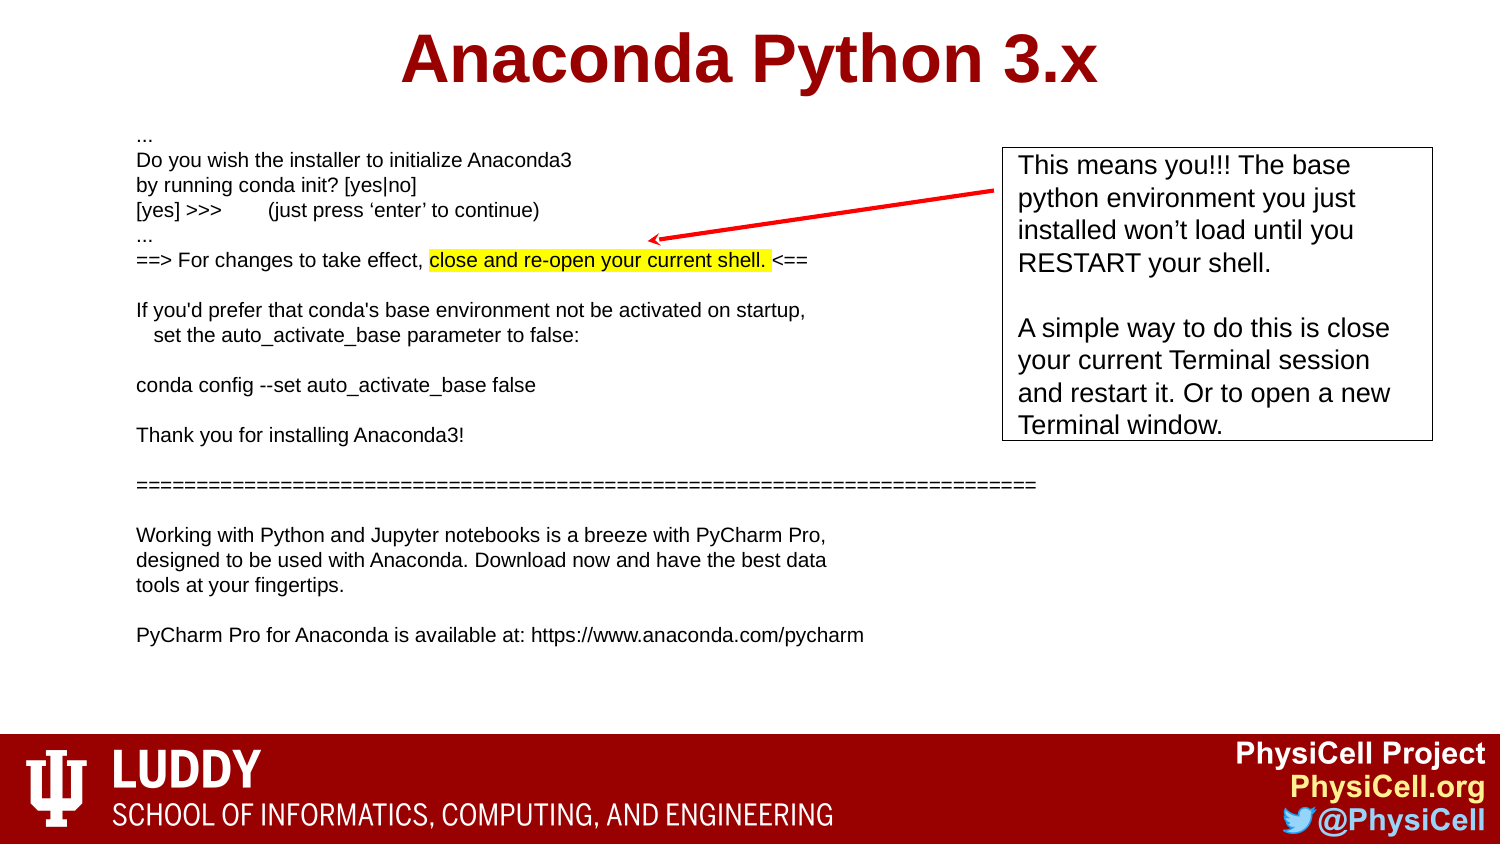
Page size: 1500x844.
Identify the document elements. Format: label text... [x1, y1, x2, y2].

title Anaconda Python 3.x [0, 0, 1500, 121]
picture [0, 734, 1500, 844]
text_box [647, 190, 994, 242]
text_box This means you!!! The base python environment you just installed won’t load until you RESTART your shell. A simple way to do this is close your current Terminal session and restart it. Or to open a new Terminal window. [1002, 147, 1433, 441]
list ... Do you wish the installer to initialize Anaconda3 by running conda init? [yes|no] [yes] >>> (just press ‘enter’ to continue) ... ==> For changes to take effect, close and re-open your current shell. <== If you'd prefer that conda's base environment not be activated on startup, set the auto_activate_base parameter to false: conda config --set auto_activate_base false Thank you for installing Anaconda3! =========================================================================== Working with Python and Jupyter notebooks is a breeze with PyCharm Pro, designed to be used with Anaconda. Download now and have the best data tools at your fingertips. PyCharm Pro for Anaconda is available at: https://www.anaconda.com/pycharm [106, 114, 1500, 730]
